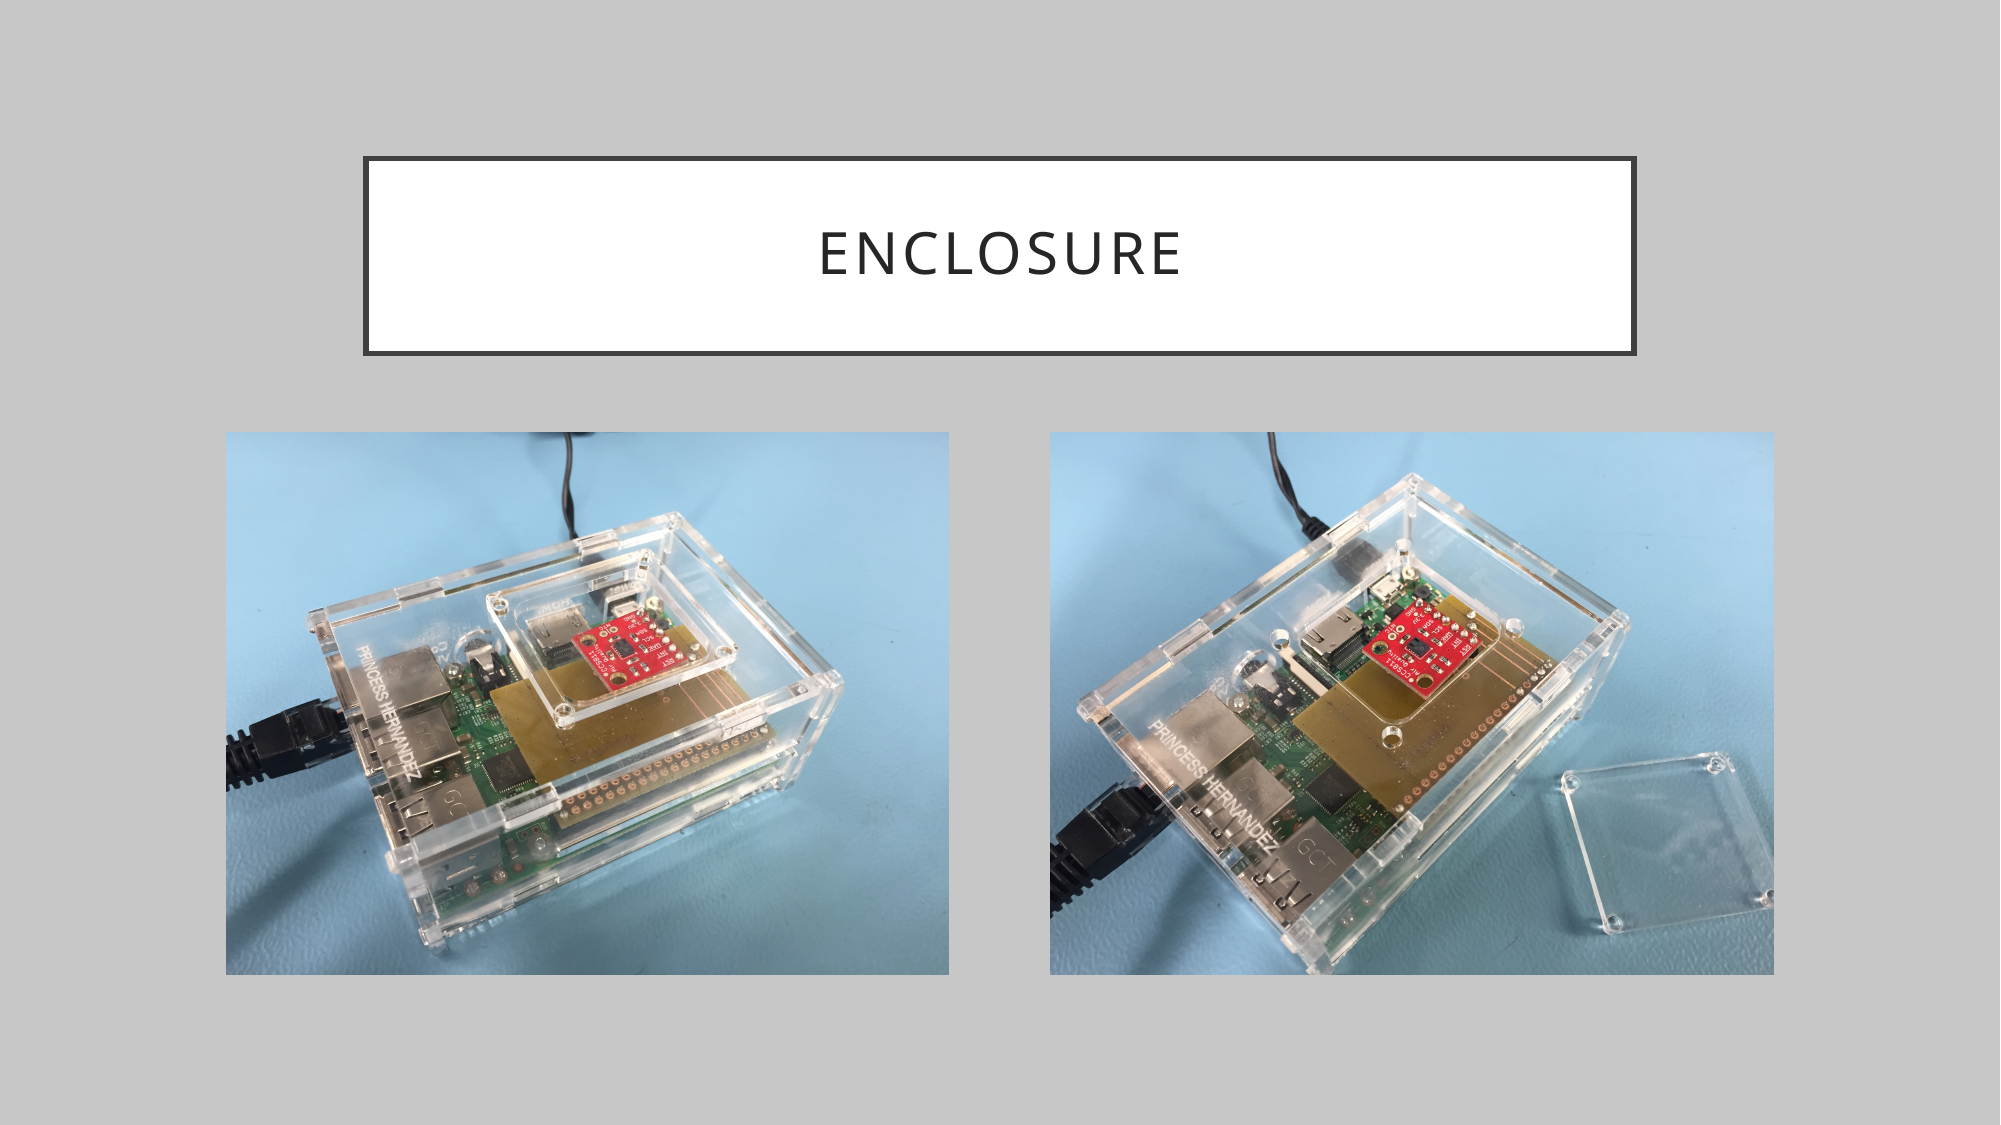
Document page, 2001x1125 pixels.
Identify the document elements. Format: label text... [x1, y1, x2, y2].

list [1050, 432, 1774, 975]
title Enclosure [363, 156, 1637, 356]
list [226, 432, 949, 975]
